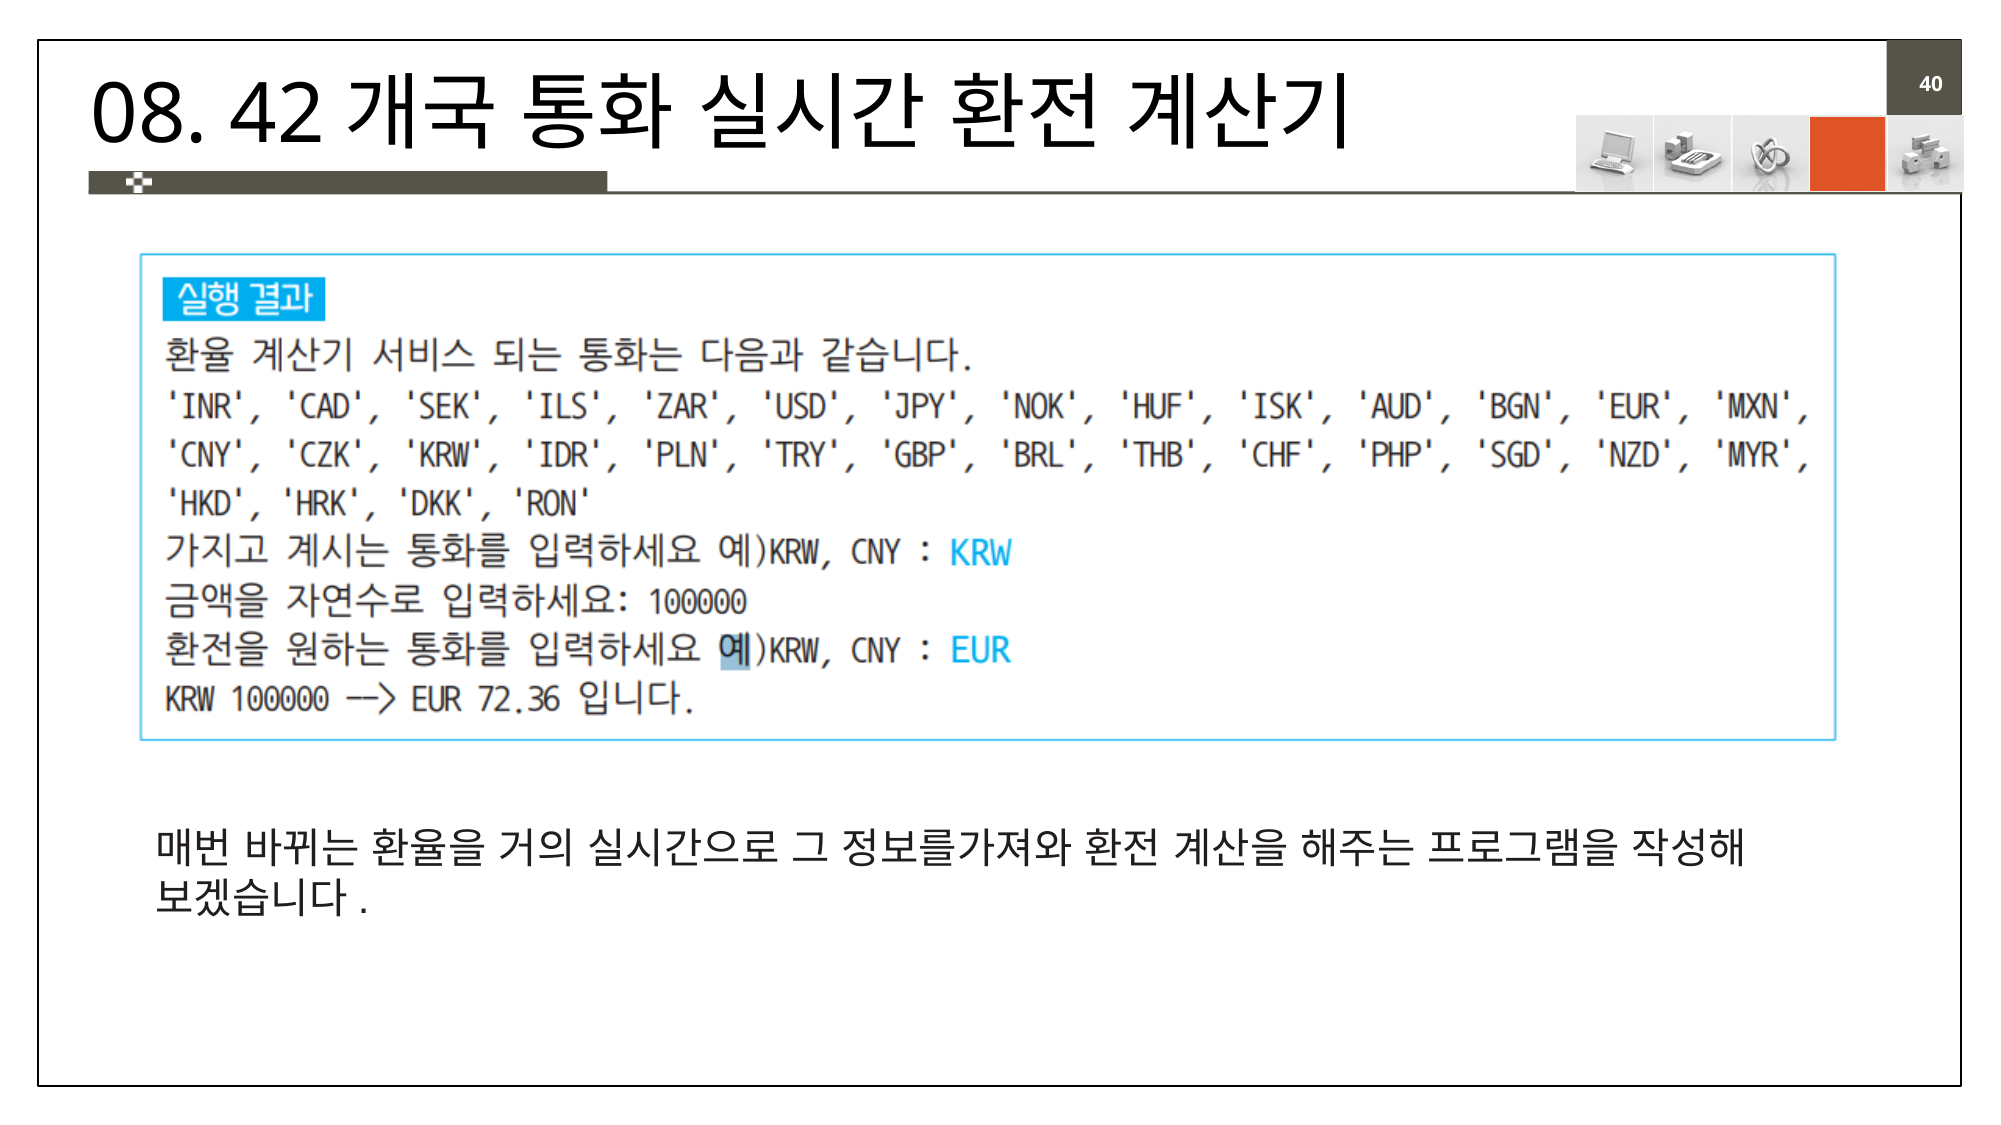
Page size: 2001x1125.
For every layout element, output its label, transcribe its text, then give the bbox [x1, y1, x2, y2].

picture [112, 207, 1893, 766]
text_box 매번 바뀌는 환율을 거의 실시간으로 그 정보를가져와 환전 계산을 해주는 프로그램을 작성해 보겠습니다. [140, 814, 1866, 930]
picture [1808, 114, 1964, 192]
title 08. 42개국 통화 실시간 환전 계산기 [76, 62, 1808, 208]
